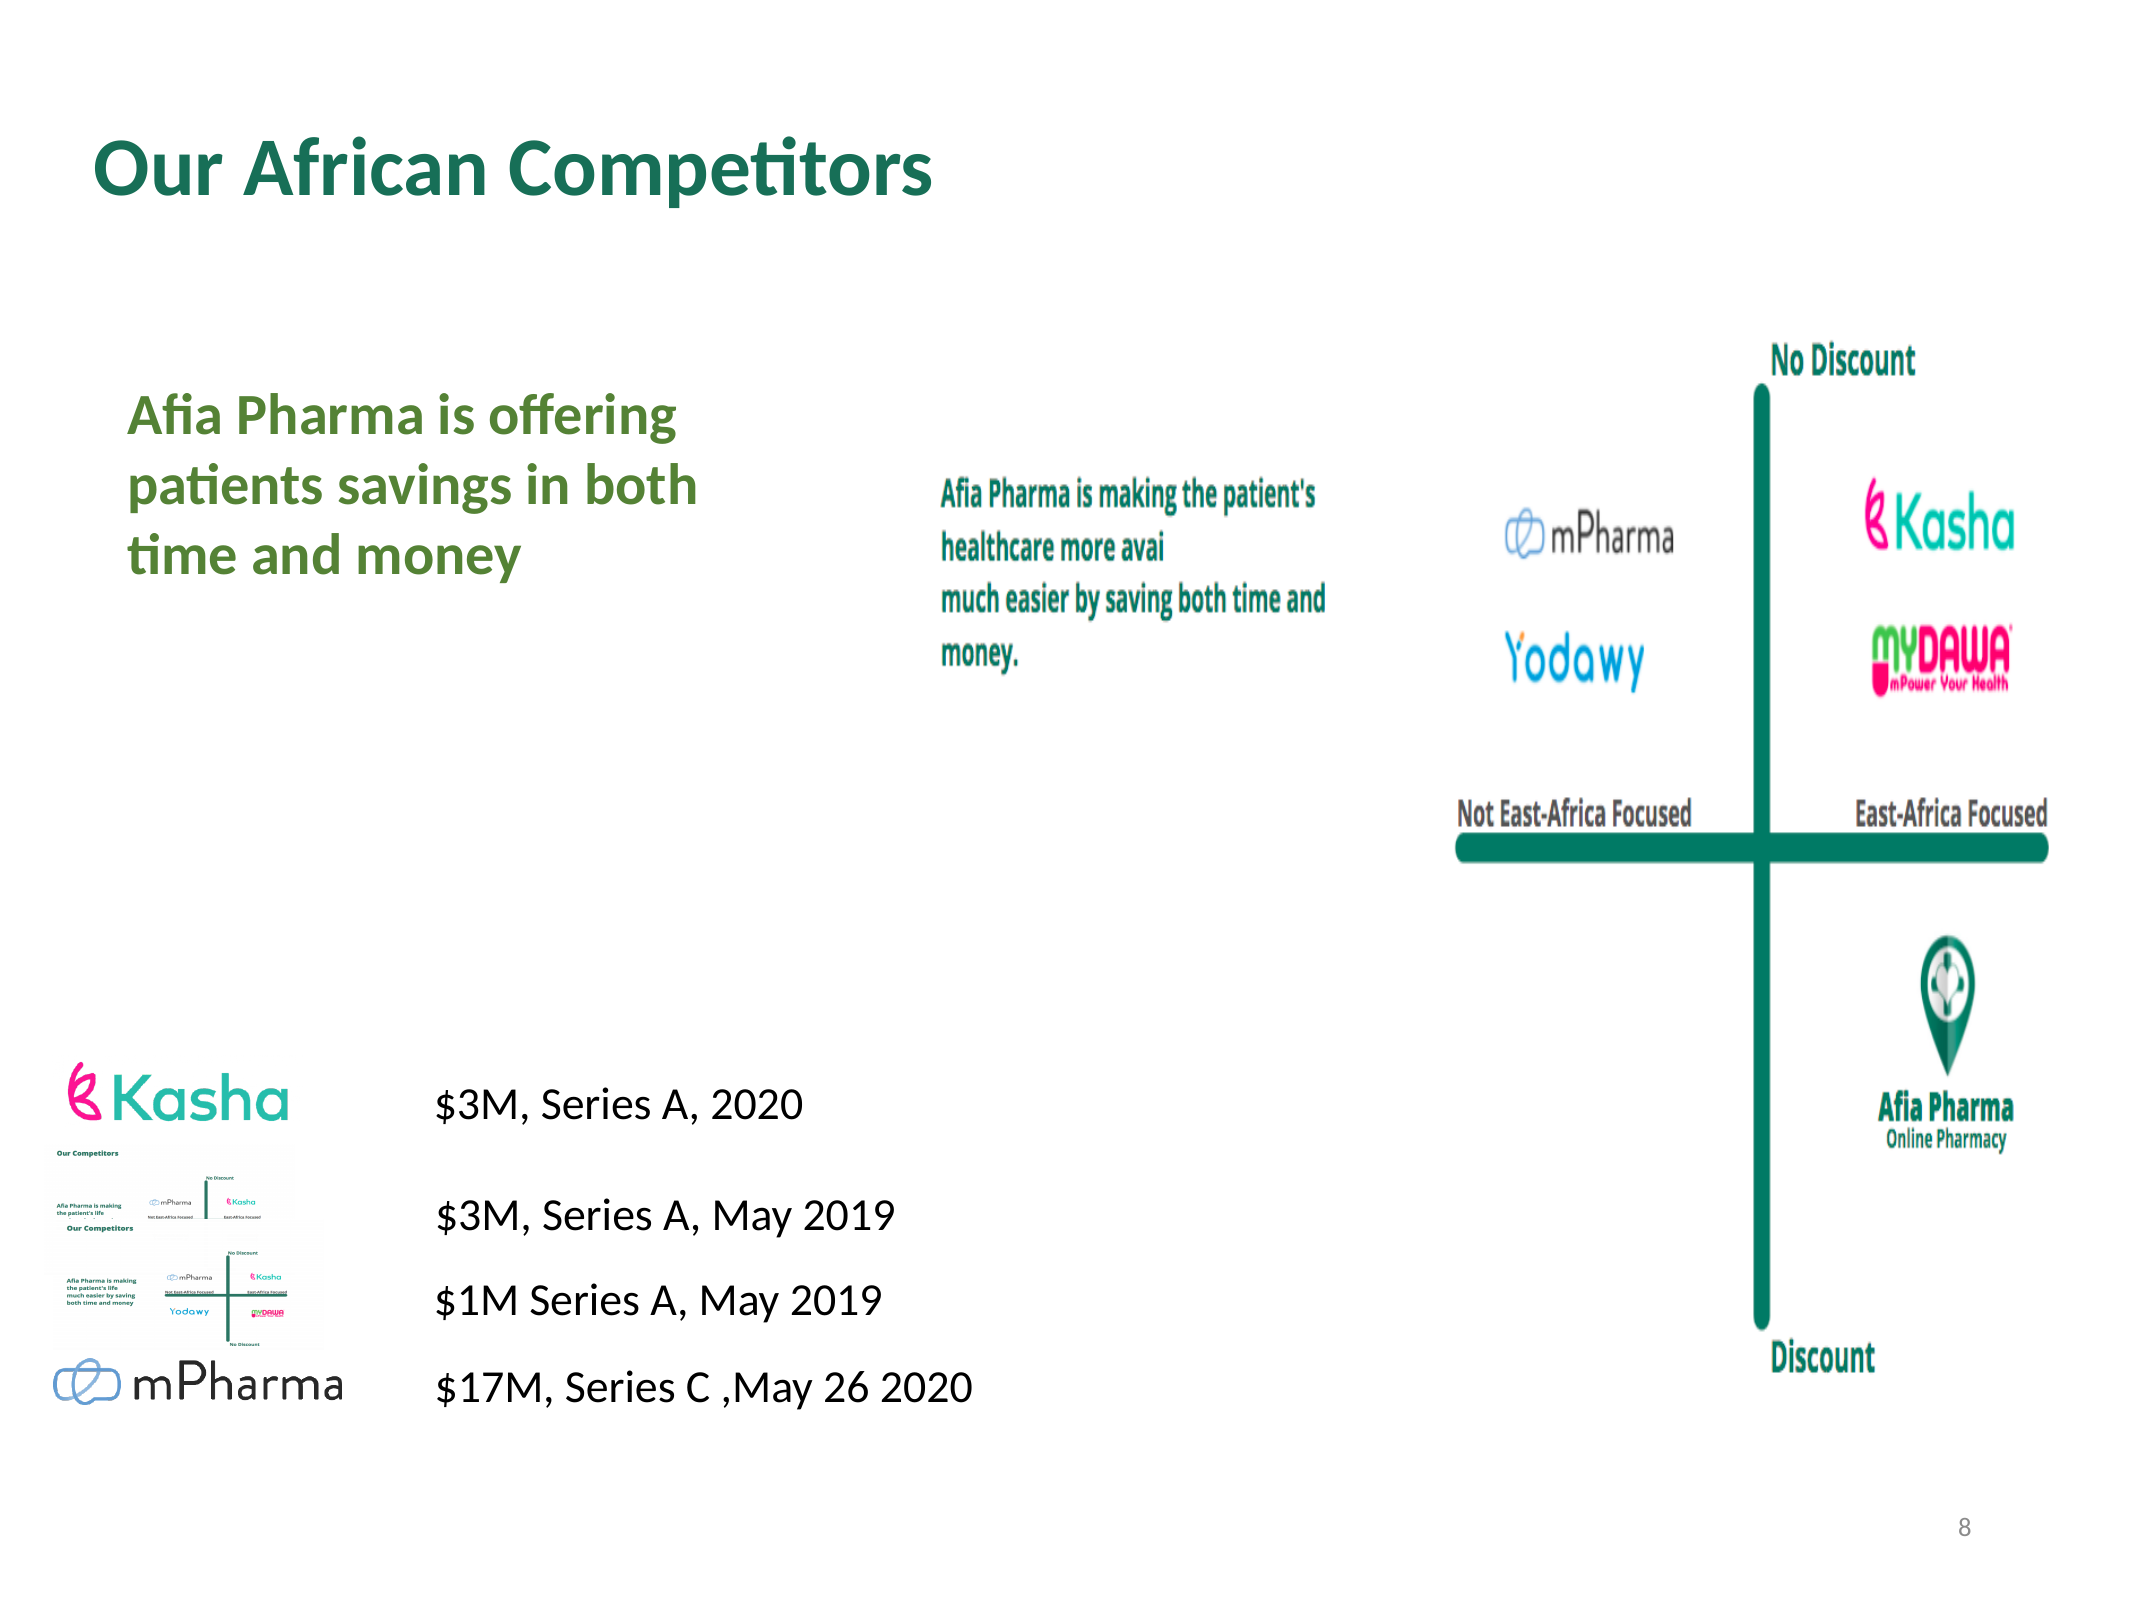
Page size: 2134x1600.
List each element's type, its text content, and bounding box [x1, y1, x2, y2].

picture [53, 1358, 342, 1405]
text_box Afia Pharma is offering patients savings in both time and money [112, 368, 830, 594]
slide_number 7 [1506, 1482, 1987, 1569]
text_box $3M, Series A, May 2019 [420, 1177, 929, 1248]
text_box $17M, Series C ,May 26 2020 [419, 1349, 1114, 1420]
text_box $3M, Series A, 2020 [418, 1066, 929, 1136]
picture [44, 1144, 324, 1350]
text_box Our African Competitors [79, 104, 980, 220]
picture [52, 1055, 303, 1128]
picture [929, 244, 2095, 1410]
text_box $1M Series A, May 2019 [418, 1261, 929, 1332]
